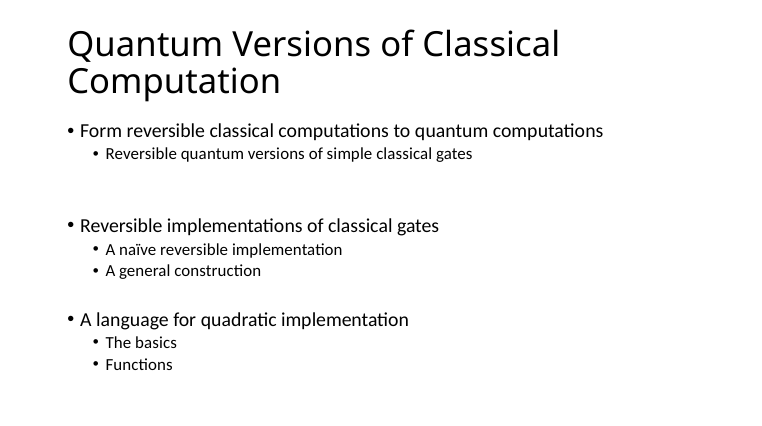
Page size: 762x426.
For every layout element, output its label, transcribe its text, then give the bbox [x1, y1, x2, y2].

list Form reversible classical computations to quantum computations Reversible quantum versions of simple classical gates Reversible implementations of classical gates A naïve reversible implementation A general construction A language for quadratic implementation The basics Functions [52, 113, 710, 383]
title Quantum Versions of Classical Computation [52, 22, 710, 105]
